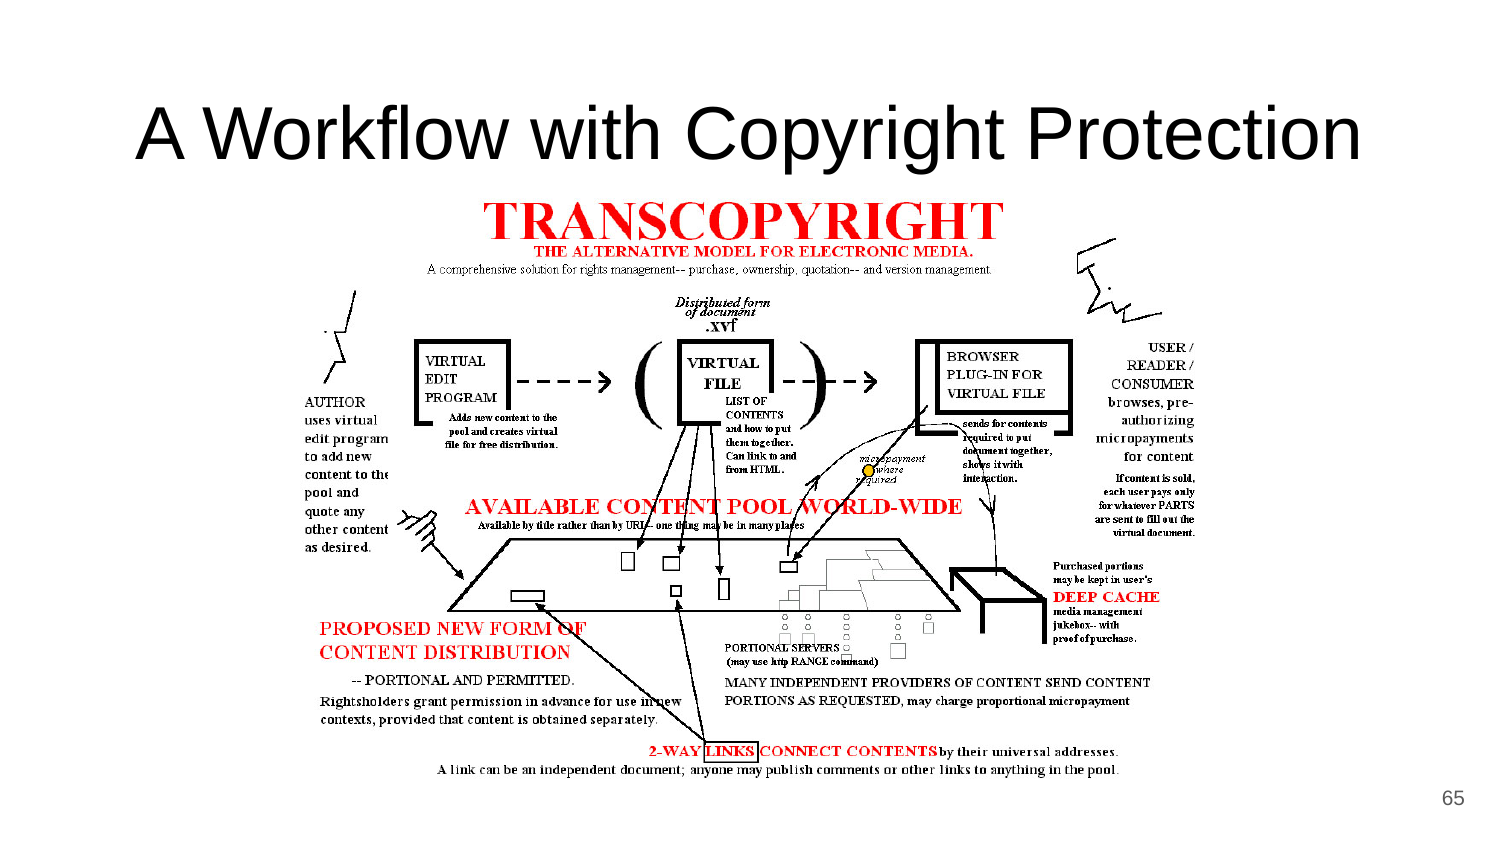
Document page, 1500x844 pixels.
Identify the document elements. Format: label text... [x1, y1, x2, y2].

slide_number 65 [1389, 764, 1480, 830]
picture [300, 198, 1200, 785]
title A Workflow with Copyright Protection [51, 60, 1449, 199]
